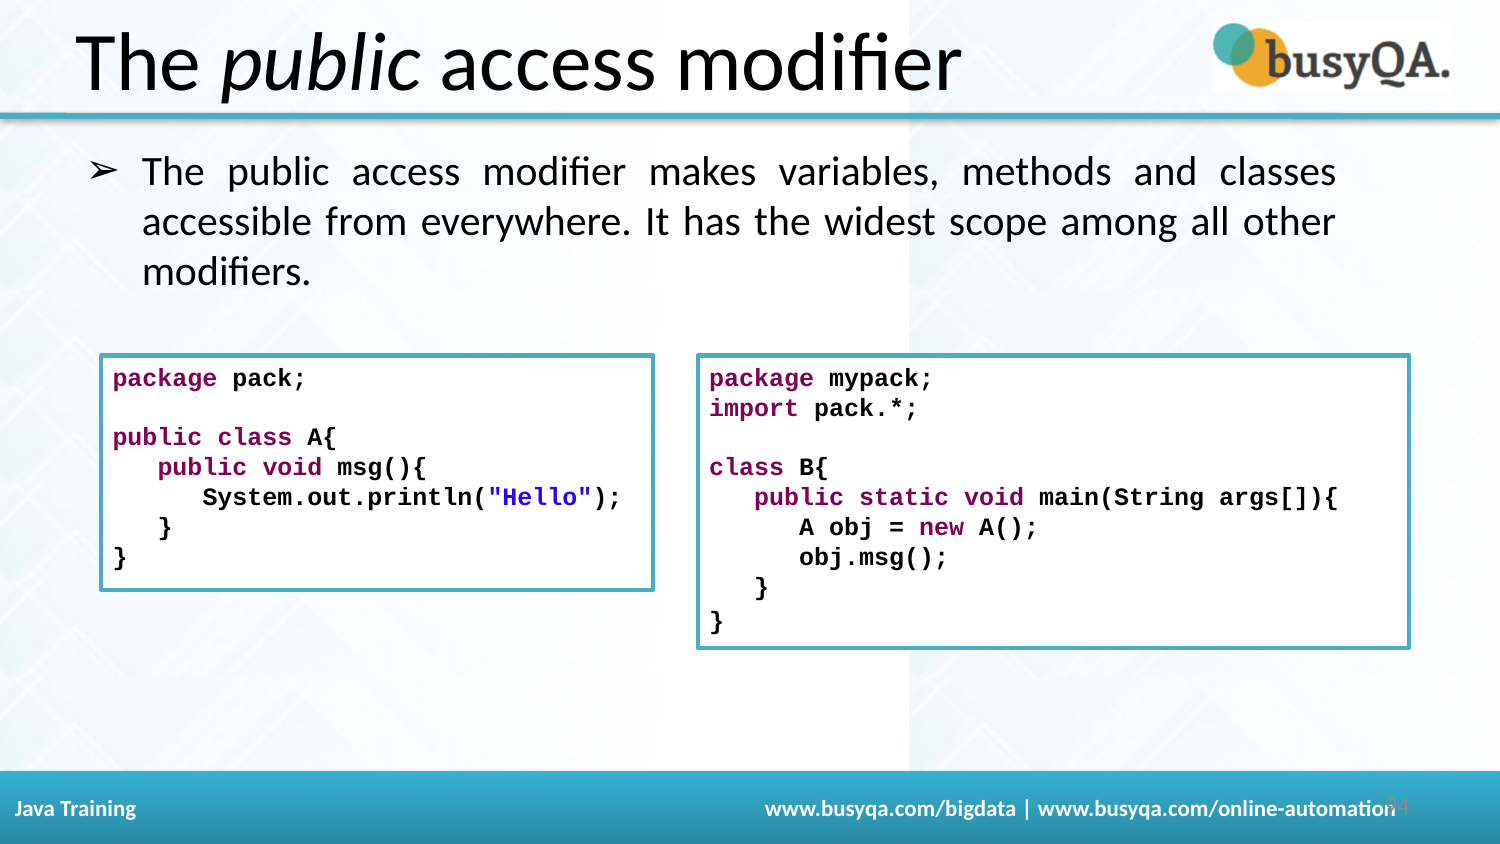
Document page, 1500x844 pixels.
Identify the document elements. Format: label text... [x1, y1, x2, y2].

text_box The public access modifier [60, 6, 1050, 108]
text_box package mypack; import pack.*; class B{ public static void main(String args[]){ A obj = new A(); obj.msg(); } } [697, 355, 1410, 649]
picture [0, 119, 1500, 772]
picture [0, 0, 1500, 113]
text_box package pack; public class A{ public void msg(){ System.out.println("Hello"); } } [101, 355, 654, 591]
text_box The public access modifier makes variables, methods and classes accessible from everywhere. It has the widest scope among all other modifiers. [70, 136, 1353, 310]
text_box ‹#› [1074, 781, 1425, 827]
